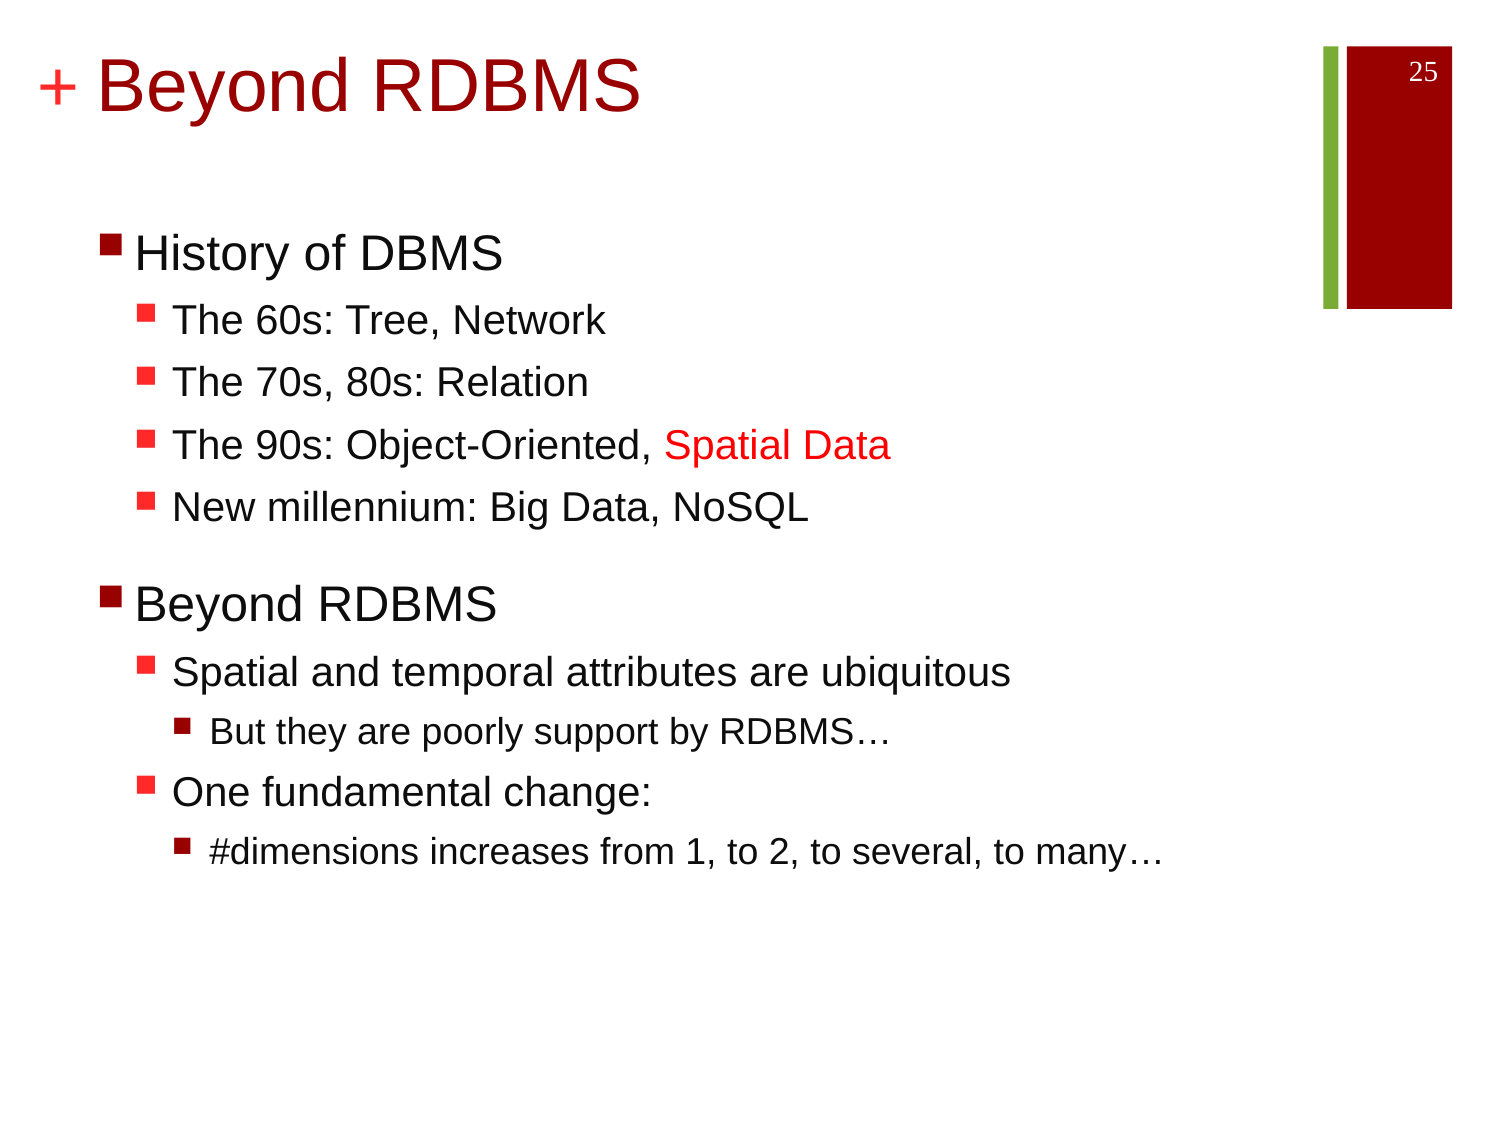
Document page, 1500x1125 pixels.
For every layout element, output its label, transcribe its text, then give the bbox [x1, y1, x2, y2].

list History of DBMS The 60s: Tree, Network The 70s, 80s: Relation The 90s: Object-Oriented, Spatial Data New millennium: Big Data, NoSQL Beyond RDBMS Spatial and temporal attributes are ubiquitous But they are poorly support by RDBMS… One fundamental change: #dimensions increases from 1, to 2, to several, to many… [81, 212, 1322, 1025]
title Beyond RDBMS [81, 29, 1322, 212]
slide_number 25 [1362, 39, 1454, 100]
